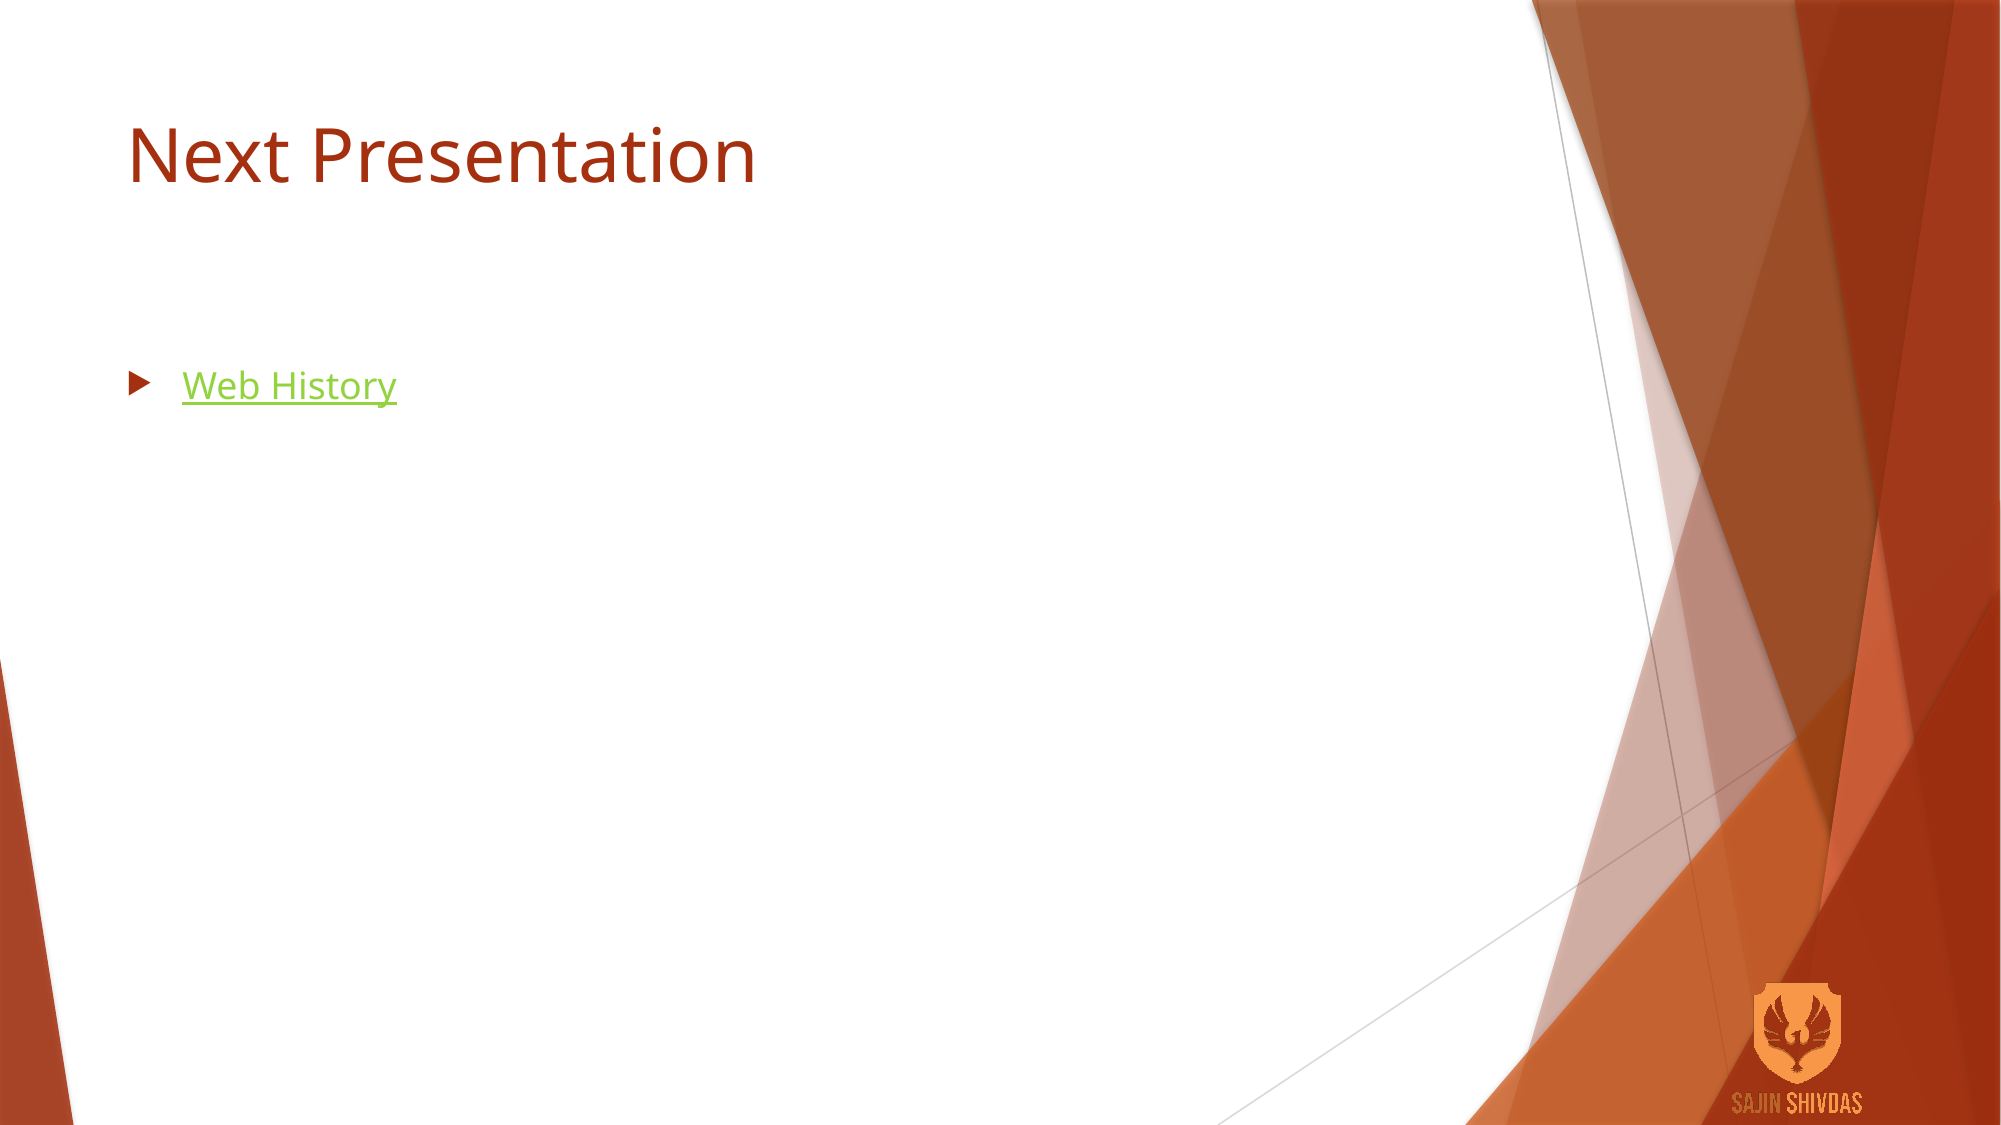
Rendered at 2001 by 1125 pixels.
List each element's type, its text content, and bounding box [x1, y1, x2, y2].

picture [1723, 974, 1874, 1125]
list Web History [111, 354, 1522, 992]
title Next Presentation [111, 99, 1522, 317]
